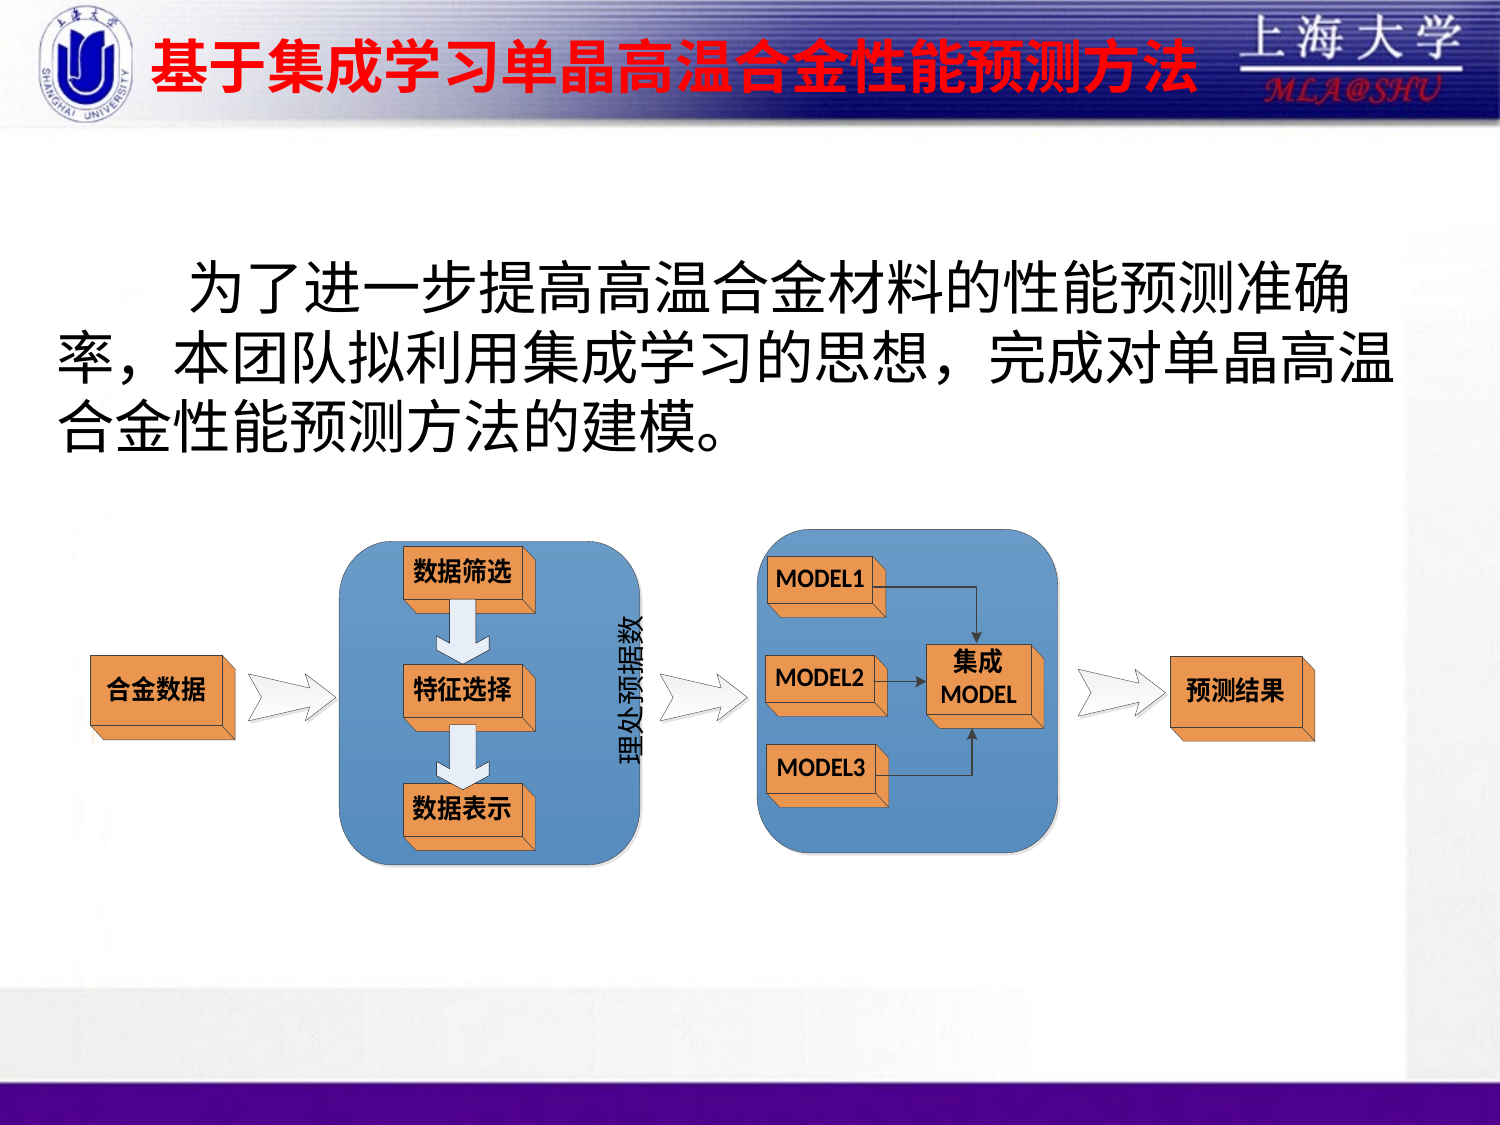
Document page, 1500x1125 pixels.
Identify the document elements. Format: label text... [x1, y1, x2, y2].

text_box 为了进一步提高高温合金材料的性能预测准确率，本团队拟利用集成学习的思想，完成对单晶高温合金性能预测方法的建模。 [41, 243, 1425, 528]
picture [0, 1, 1500, 1125]
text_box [88, 526, 1318, 870]
title 基于集成学习单晶高温合金性能预测方法 [135, 1, 1486, 131]
